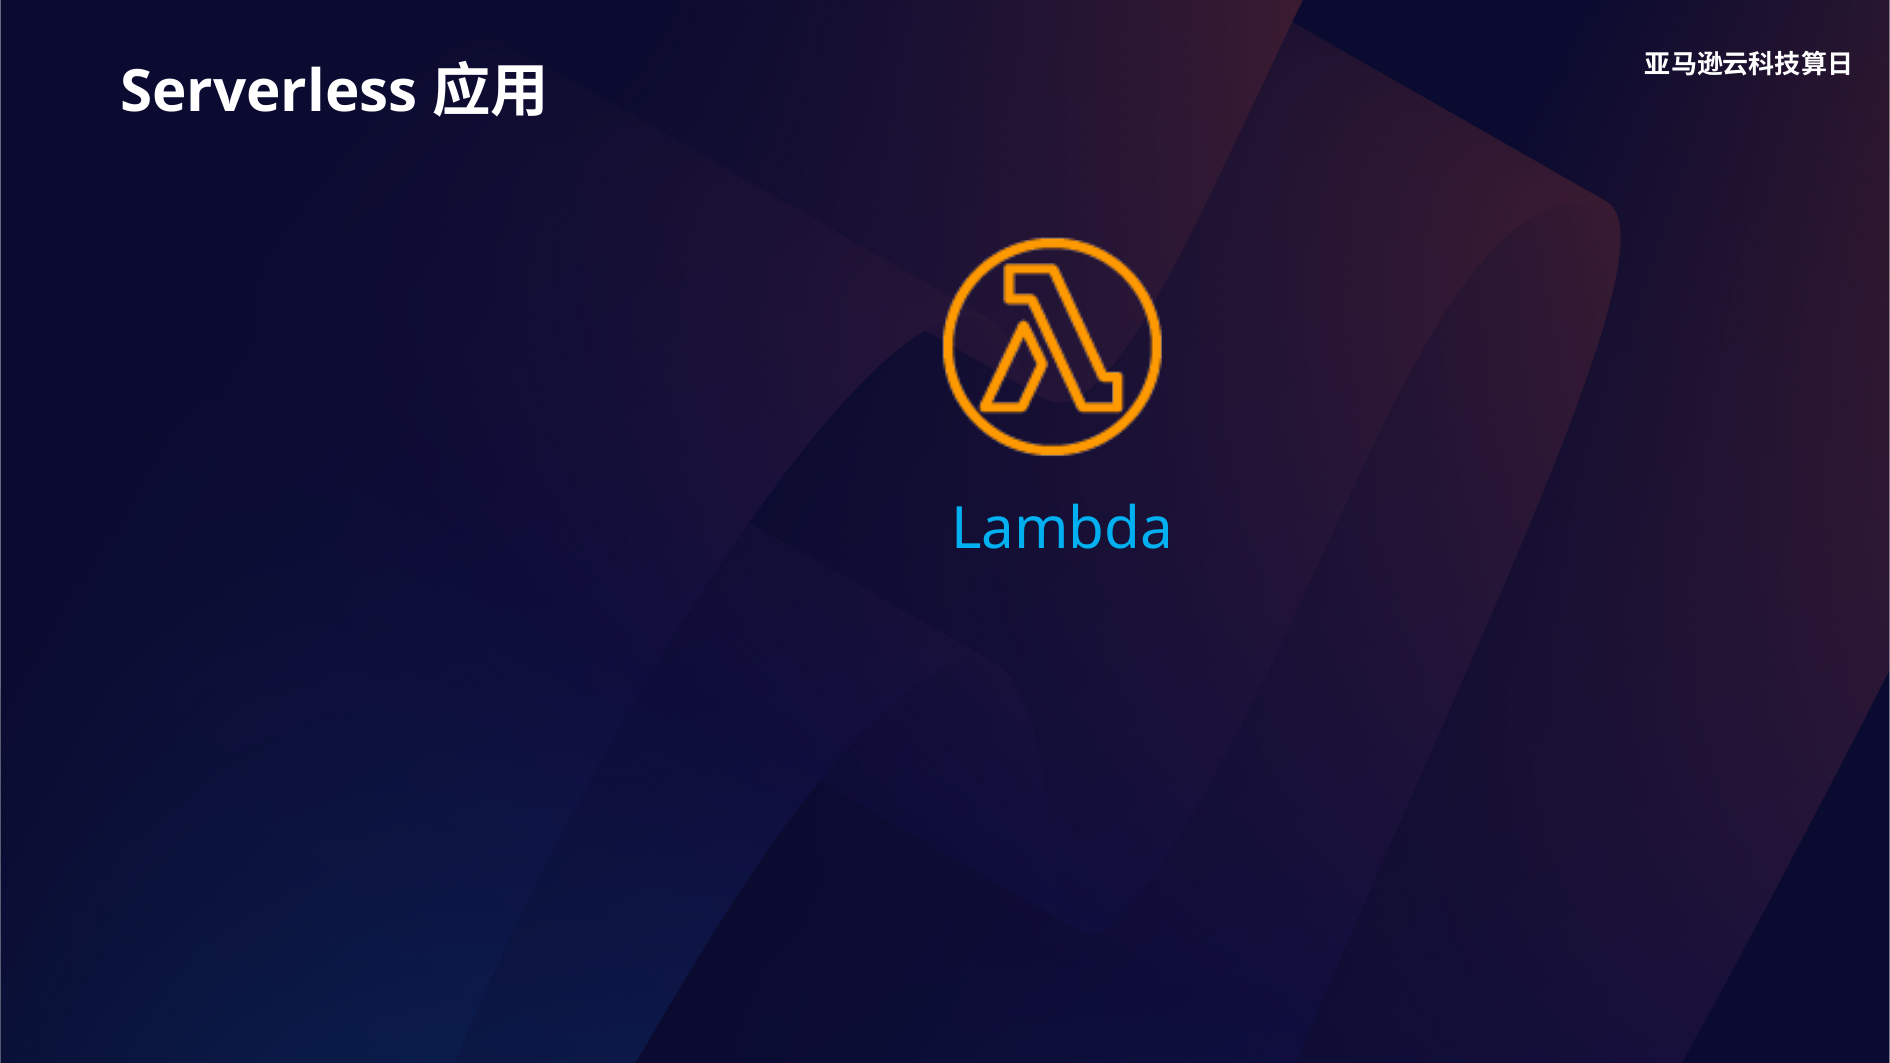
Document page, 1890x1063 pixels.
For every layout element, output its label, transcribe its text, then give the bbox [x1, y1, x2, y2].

text_box Serverless应用 [105, 53, 1823, 147]
text_box Lambda [936, 482, 1197, 568]
picture [0, 0, 1890, 1063]
